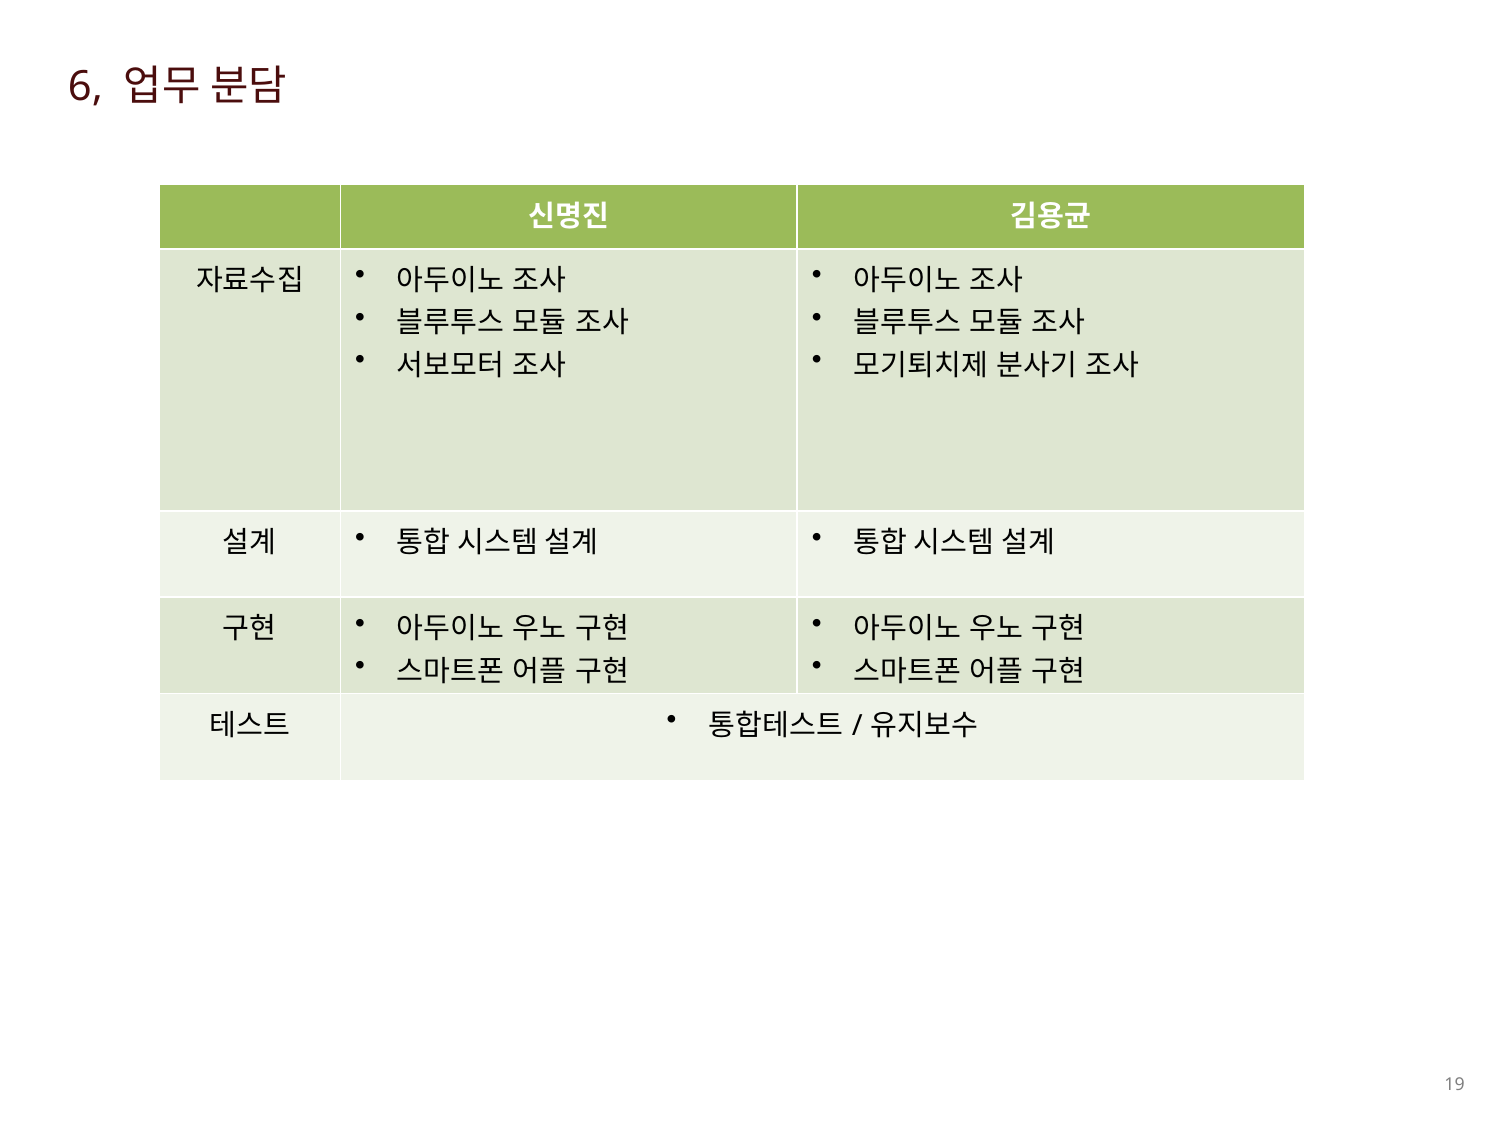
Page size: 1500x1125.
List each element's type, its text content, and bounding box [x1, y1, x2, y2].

table_header 김용균 [798, 185, 1304, 248]
table_header 신명진 [341, 185, 796, 248]
table_cell 아두이노 조사 블루투스 모듈 조사 모기퇴치제 분사기 조사 [798, 250, 1304, 510]
table_cell 아두이노 우노 구현 스마트폰 어플 구현 [798, 598, 1304, 693]
table_cell 아두이노 우노 구현 스마트폰 어플 구현 [341, 598, 796, 693]
table_cell 통합 시스템 설계 [341, 512, 796, 596]
table_cell 설계 [160, 512, 340, 596]
table_cell 아두이노 조사 블루투스 모듈 조사 서보모터 조사 [341, 250, 796, 510]
text_box 6, 업무 분담 [52, 51, 1200, 117]
table_cell 구현 [160, 598, 340, 693]
table_cell 자료수집 [160, 250, 340, 510]
table_cell 통합테스트/유지보수 [341, 694, 1304, 780]
table_header [160, 185, 340, 248]
table_cell 통합 시스템 설계 [798, 512, 1304, 596]
table_cell 테스트 [160, 694, 340, 780]
